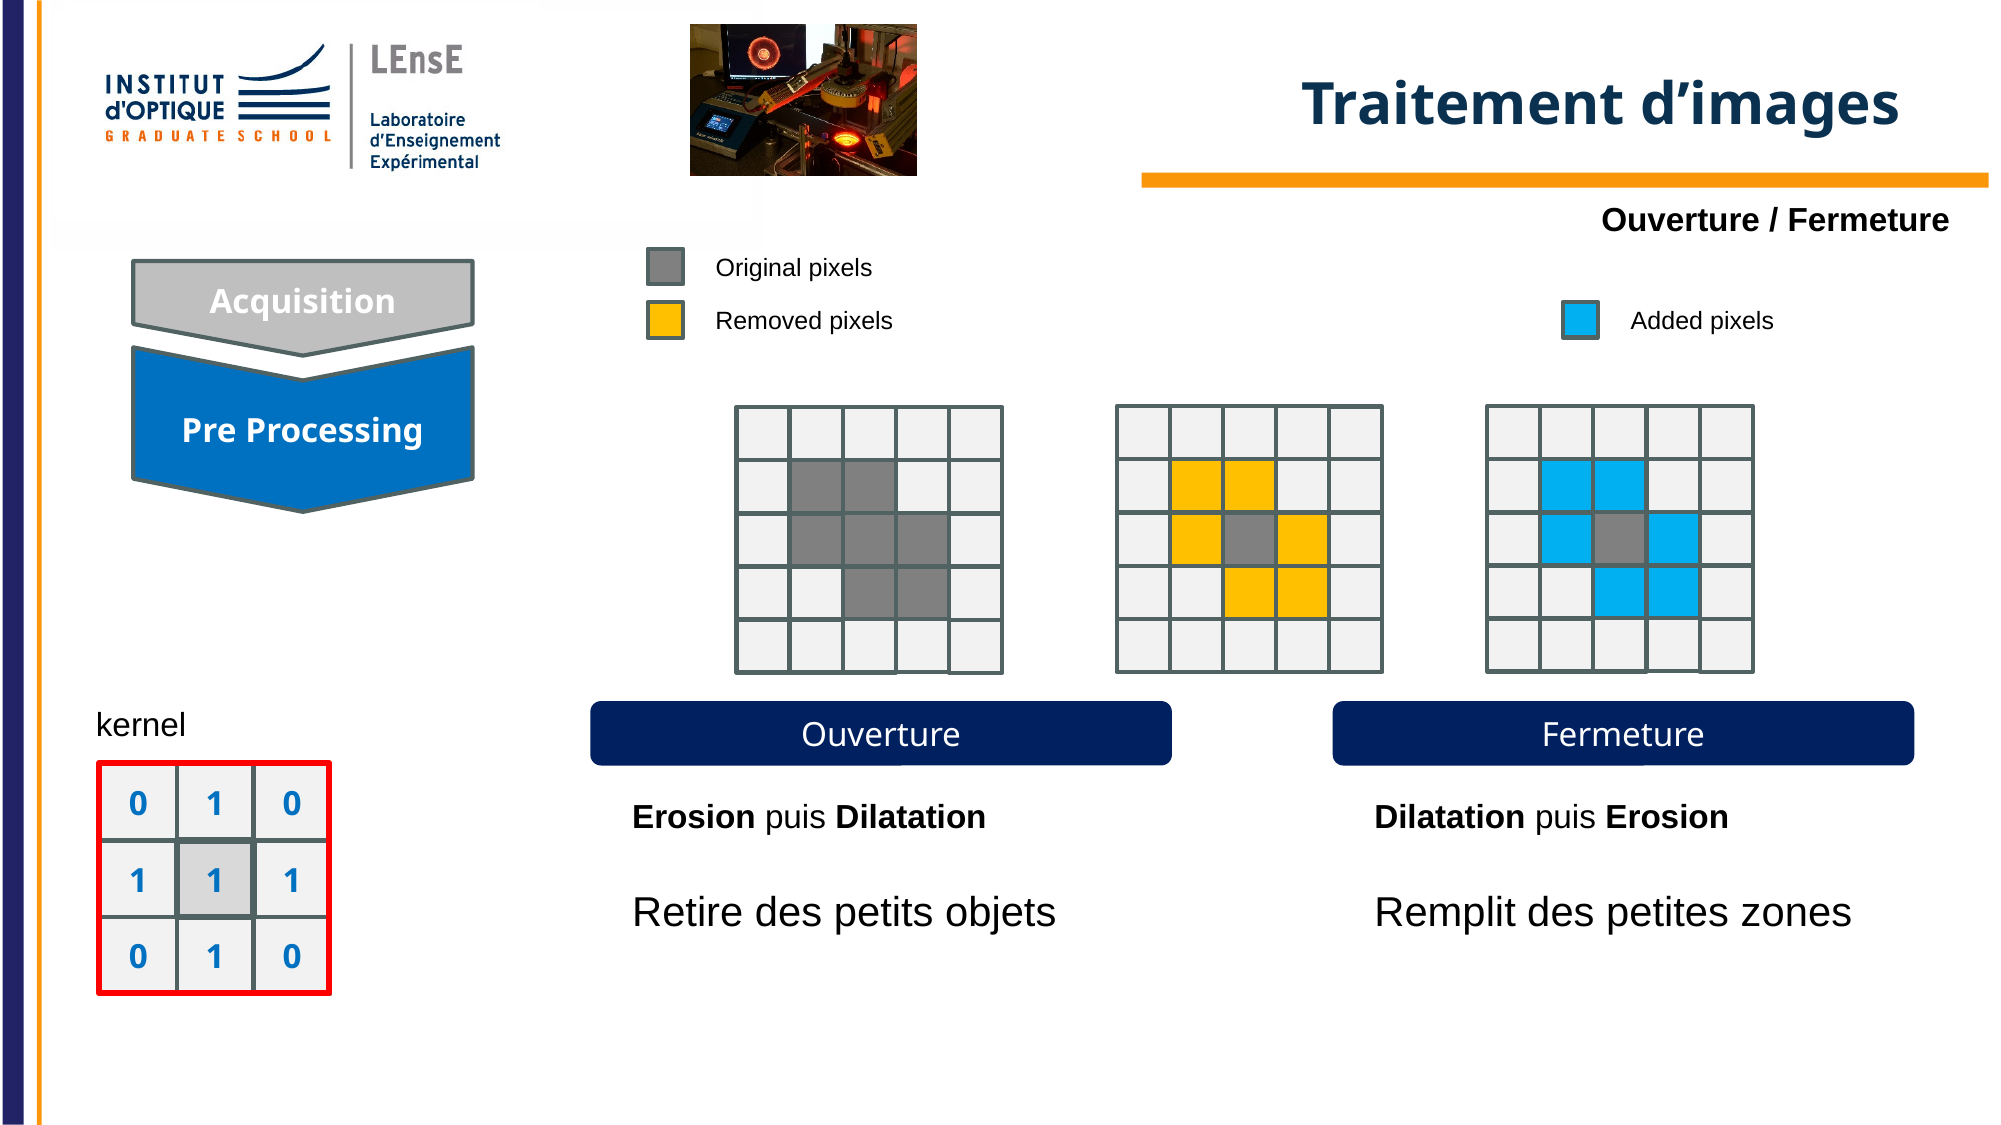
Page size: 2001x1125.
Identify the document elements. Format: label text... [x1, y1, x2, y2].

text_box [55, 11, 752, 220]
text_box [1698, 617, 1755, 674]
text_box [734, 511, 792, 564]
text_box [1591, 457, 1644, 510]
text_box [1274, 617, 1331, 674]
text_box Acquisition [131, 258, 475, 358]
text_box Ouverture [588, 698, 1175, 768]
text_box [1115, 617, 1172, 674]
text_box [841, 405, 894, 458]
text_box [1542, 510, 1591, 563]
text_box Removed pixels [700, 297, 961, 343]
text_box [1644, 563, 1702, 616]
text_box [646, 300, 685, 340]
text_box [734, 405, 792, 458]
text_box [1485, 616, 1542, 674]
text_box [792, 511, 841, 564]
text_box [1331, 404, 1384, 457]
text_box [1274, 404, 1331, 457]
text_box [1221, 511, 1274, 564]
text_box [841, 564, 894, 617]
text_box [951, 564, 1004, 618]
text_box [841, 458, 894, 511]
text_box Original pixels [700, 243, 910, 289]
text_box [841, 617, 898, 675]
text_box [1591, 616, 1649, 674]
text_box 1 [175, 838, 256, 919]
text_box [951, 405, 1004, 458]
text_box [792, 617, 841, 675]
text_box [894, 511, 951, 564]
text_box [1561, 300, 1600, 340]
text_box Erosion puis Dilatation Retire des petits objets [617, 787, 1145, 943]
text_box [1331, 511, 1384, 564]
text_box [1591, 510, 1644, 563]
text_box [1274, 457, 1331, 511]
text_box [1485, 563, 1542, 616]
text_box [1644, 457, 1702, 510]
text_box [1115, 457, 1172, 511]
picture [51, 0, 917, 250]
text_box Pre Processing [131, 345, 475, 514]
text_box [1221, 564, 1274, 617]
text_box [1172, 617, 1221, 674]
text_box Dilatation puis Erosion Remplit des petites zones [1359, 787, 1888, 943]
text_box [1331, 564, 1384, 617]
text_box [1702, 563, 1755, 617]
text_box [1644, 404, 1702, 457]
text_box Ouverture / Fermeture [1448, 191, 1966, 246]
text_box [1172, 511, 1221, 564]
text_box [1702, 404, 1755, 457]
text_box [792, 564, 841, 617]
text_box [1591, 404, 1644, 457]
text_box [1172, 564, 1221, 617]
text_box [1331, 457, 1384, 511]
text_box [1221, 404, 1274, 457]
text_box Fermeture [1330, 698, 1917, 768]
text_box [792, 458, 841, 511]
text_box [97, 761, 331, 995]
text_box [1221, 617, 1274, 674]
text_box [894, 617, 951, 674]
text_box [1485, 457, 1542, 510]
text_box [894, 564, 951, 617]
text_box [1644, 616, 1702, 673]
text_box [734, 617, 792, 675]
text_box [1542, 404, 1591, 457]
text_box [1591, 563, 1644, 616]
text_box [894, 405, 951, 458]
text_box [646, 247, 685, 286]
text_box [1485, 510, 1542, 563]
text_box [1115, 404, 1172, 457]
text_box [1274, 564, 1331, 617]
text_box [951, 512, 1004, 564]
text_box kernel [81, 695, 273, 751]
title Traitement d’images [922, 45, 1916, 158]
text_box [1171, 457, 1221, 511]
text_box [734, 564, 792, 617]
text_box [1331, 617, 1384, 674]
text_box [841, 511, 894, 564]
text_box [947, 618, 1004, 675]
text_box [1141, 172, 1989, 188]
text_box [894, 458, 951, 511]
text_box [1542, 563, 1591, 616]
text_box [1221, 457, 1274, 511]
text_box [792, 405, 841, 458]
text_box Added pixels [1615, 297, 1825, 342]
text_box [951, 458, 1004, 512]
text_box [1115, 564, 1172, 617]
text_box [1644, 510, 1702, 563]
text_box [734, 458, 792, 511]
text_box [1702, 457, 1755, 511]
text_box [1274, 511, 1331, 564]
text_box [1702, 511, 1755, 563]
text_box [1115, 511, 1172, 564]
text_box [1542, 457, 1591, 510]
text_box [1172, 404, 1221, 457]
text_box [1542, 616, 1591, 674]
text_box [1485, 404, 1542, 457]
